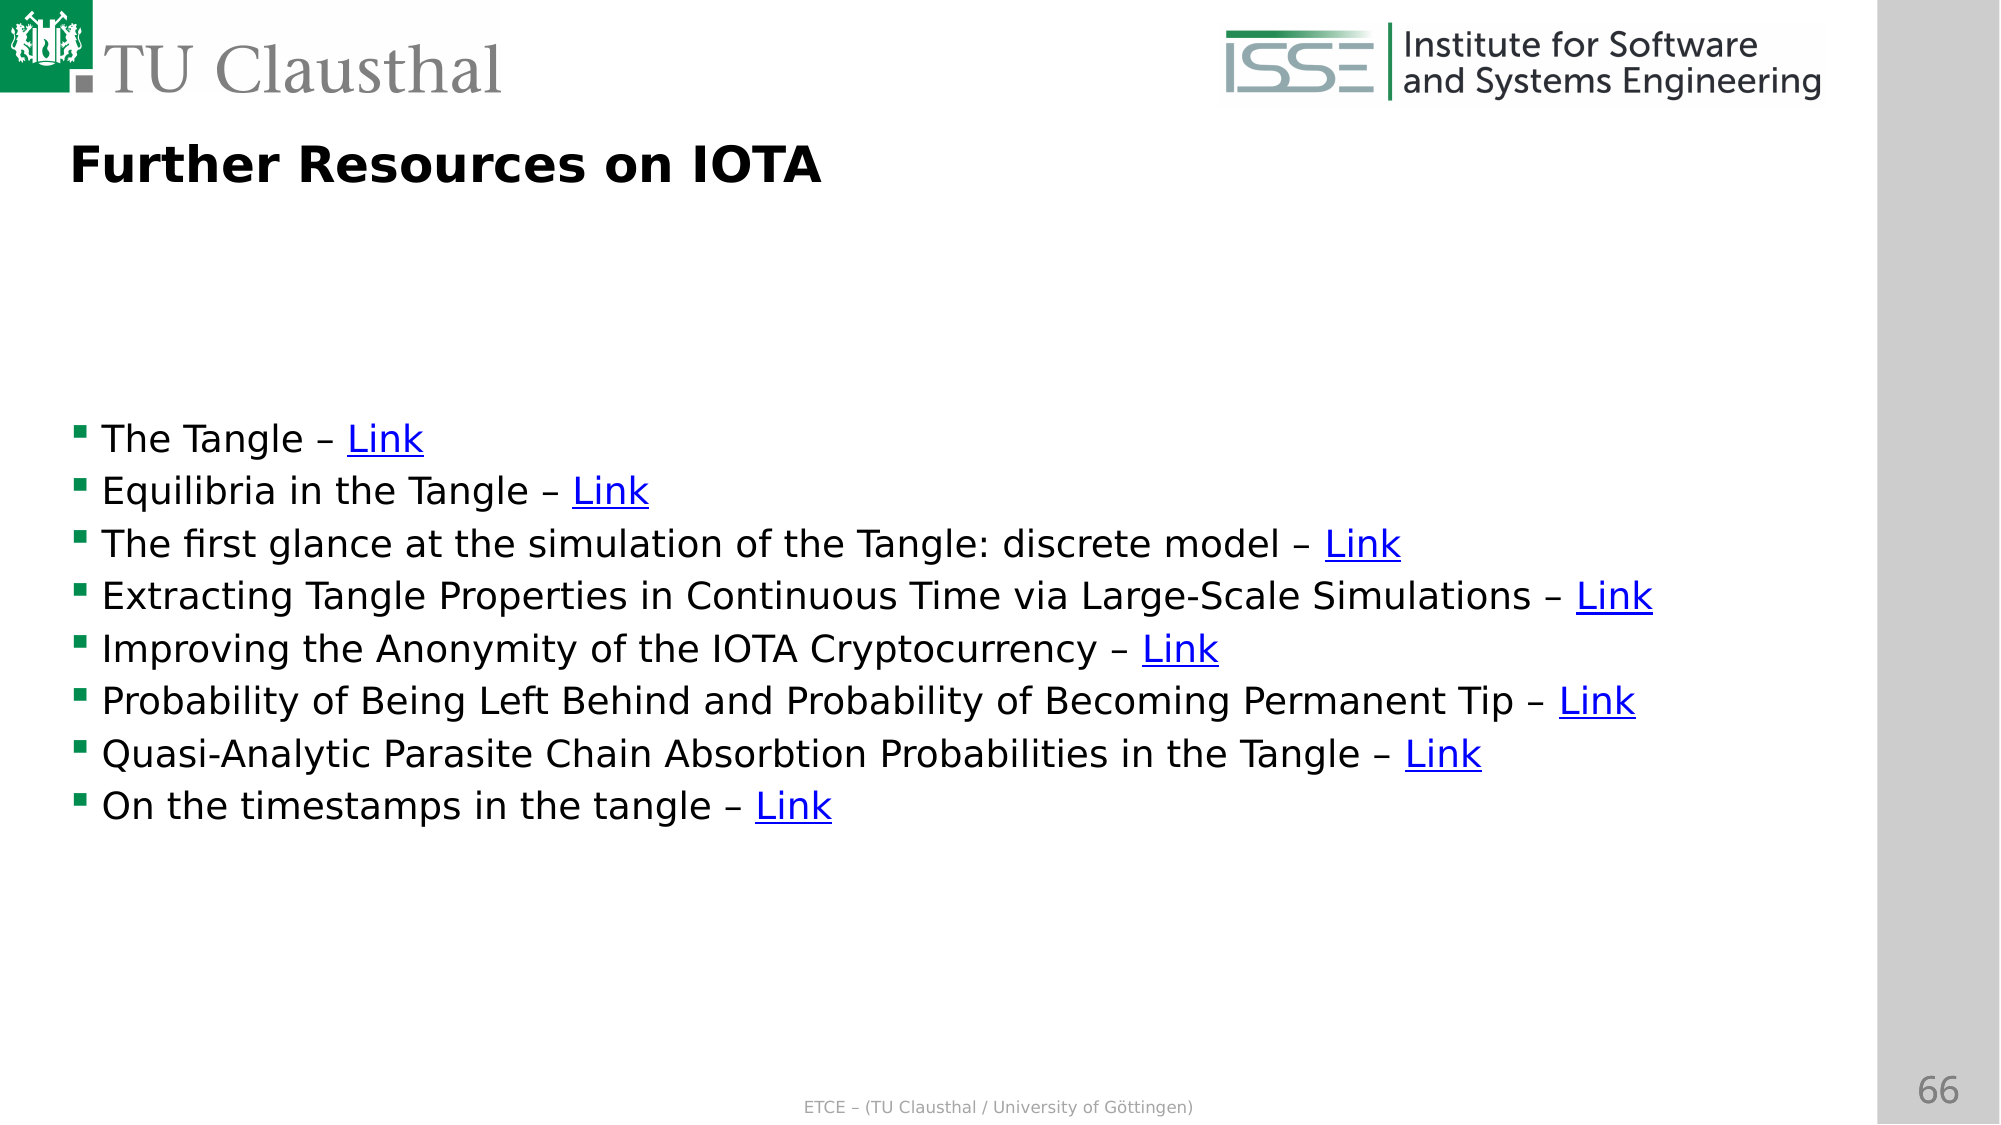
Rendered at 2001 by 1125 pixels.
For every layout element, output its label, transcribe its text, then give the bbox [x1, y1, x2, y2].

picture [1218, 22, 1826, 107]
picture [0, 0, 501, 93]
text_box Further Resources on IOTA [54, 125, 1818, 208]
text_box The Tangle – Link Equilibria in the Tangle – Link The first glance at the simulation of the Tangle: discrete model – Link Extracting Tangle Properties in Continuous Time via Large-Scale Simulations – Link Improving the Anonymity of the IOTA Cryptocurrency – Link Probability of Being Left Behind and Probability of Becoming Permanent Tip – Link Quasi-Analytic Parasite Chain Absorbtion Probabilities in the Tangle – Link On the timestamps in the tangle – Link [54, 208, 1818, 1034]
